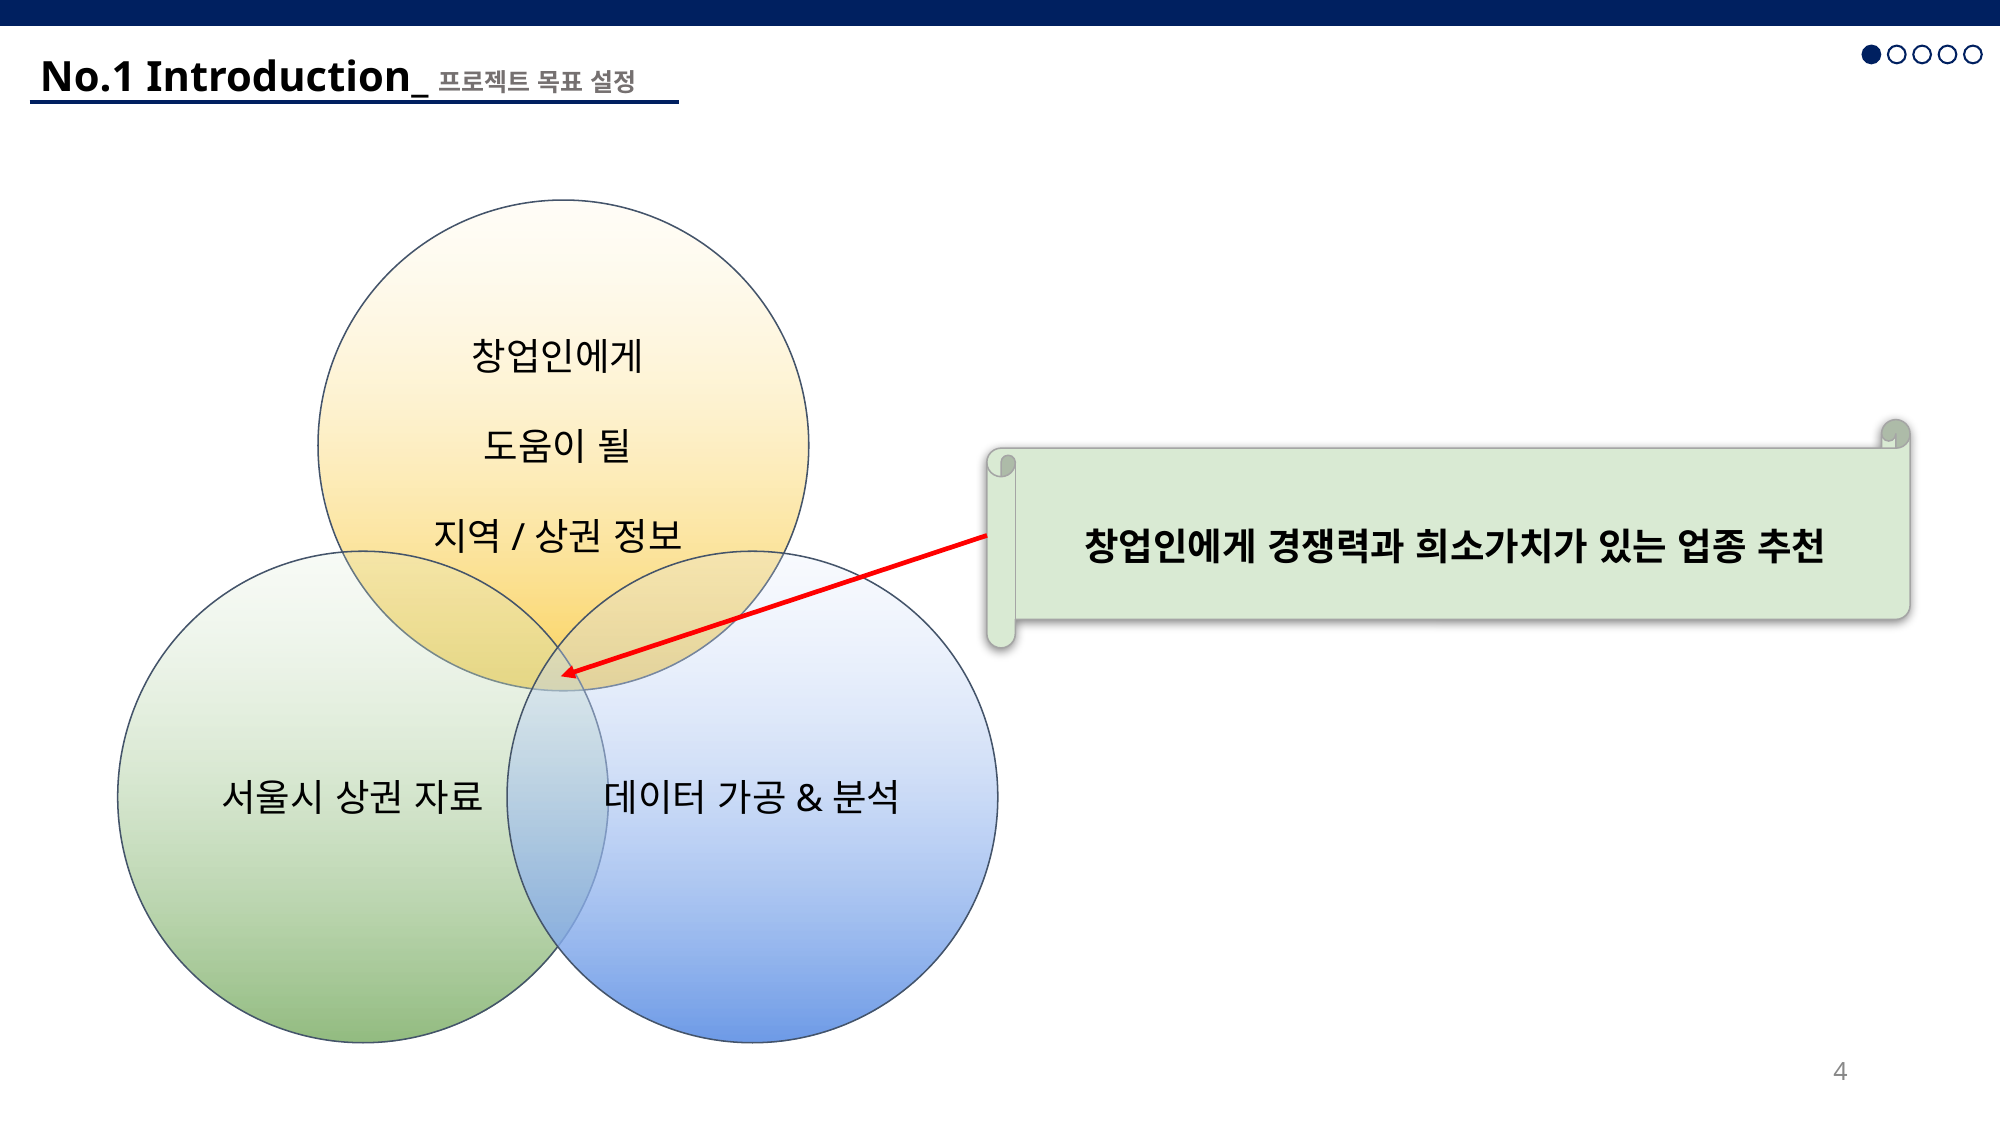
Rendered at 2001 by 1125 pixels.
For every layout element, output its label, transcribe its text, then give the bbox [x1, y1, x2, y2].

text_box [117, 199, 998, 1043]
text_box 창업인에게 경쟁력과 희소가치가 있는 업종 추천 [1004, 419, 1911, 648]
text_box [24, 41, 683, 108]
text_box [0, 0, 2000, 25]
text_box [560, 535, 988, 677]
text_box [1862, 45, 1983, 64]
slide_number 4 [1412, 1042, 1863, 1103]
